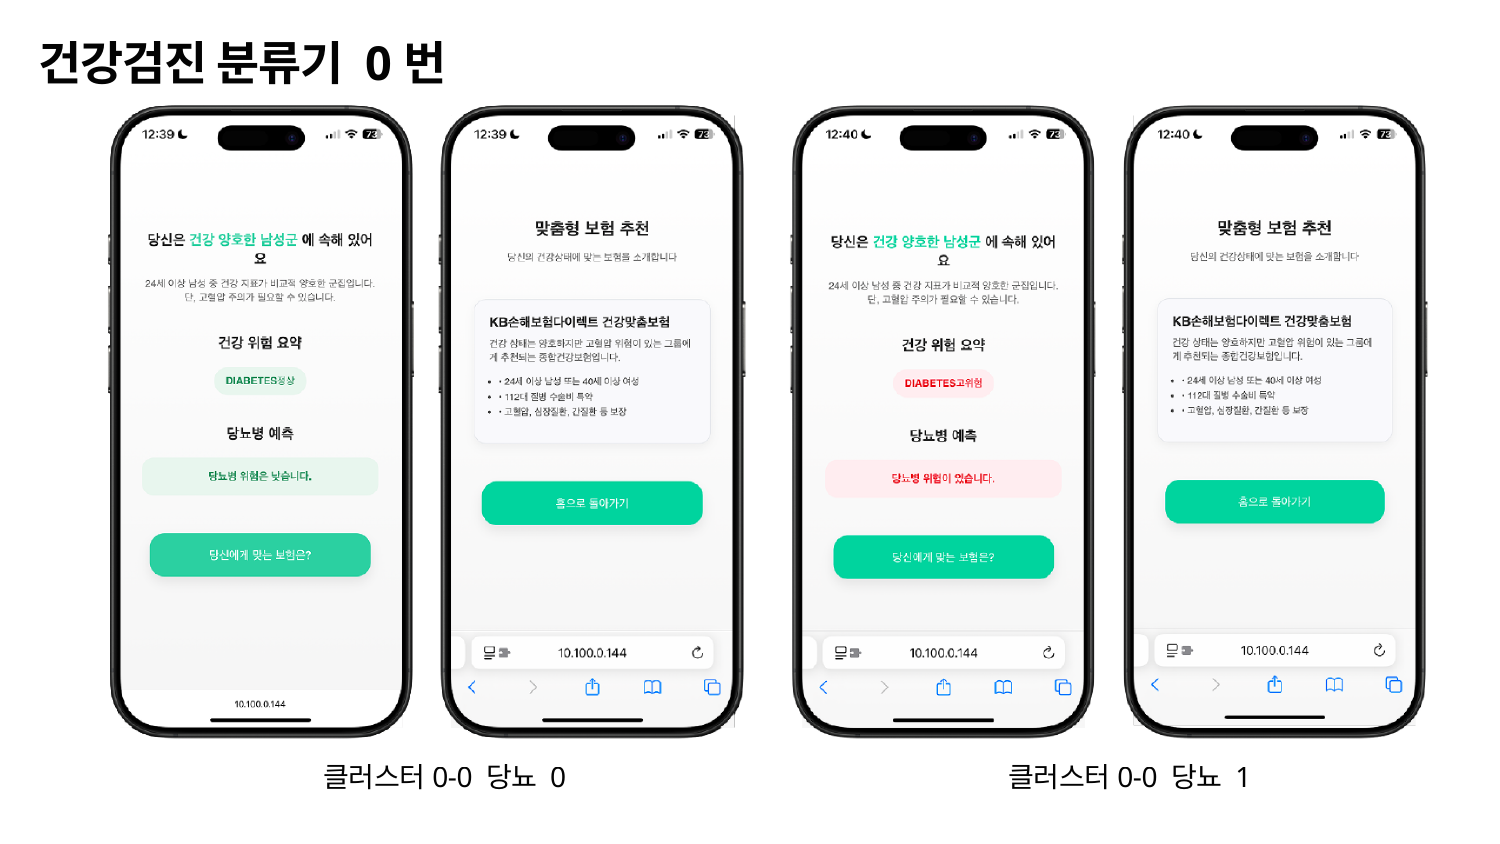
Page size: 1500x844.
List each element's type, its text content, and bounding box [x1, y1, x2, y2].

text_box 클러스터0-0 당뇨 1 [993, 753, 1299, 793]
text_box 클러스터0-0 당뇨 0 [308, 753, 618, 793]
picture [785, 99, 1432, 744]
text_box 건강검진 분류기 0번 [23, 33, 747, 90]
picture [103, 99, 750, 744]
